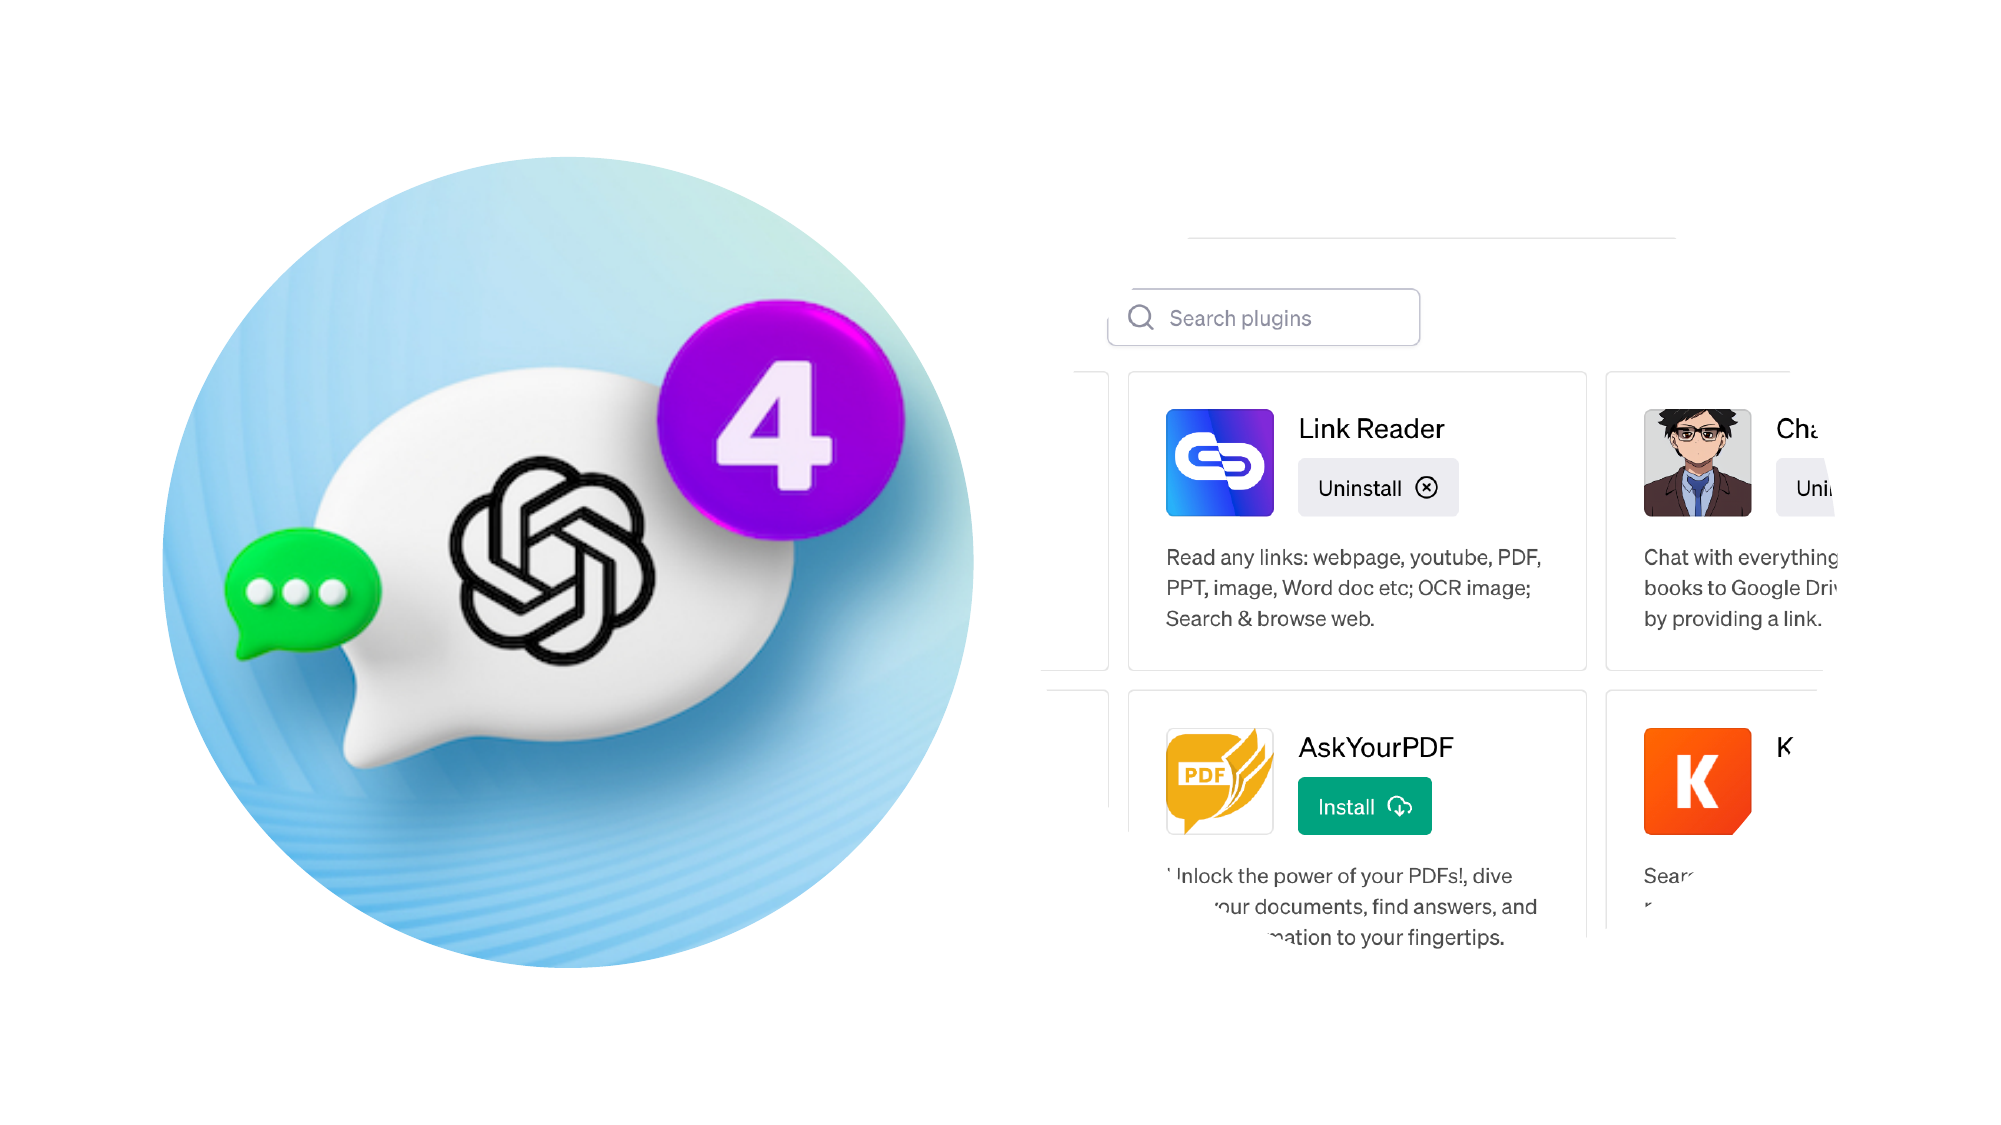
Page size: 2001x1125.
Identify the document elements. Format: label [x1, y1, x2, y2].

picture [1026, 156, 1838, 968]
picture [162, 156, 974, 968]
